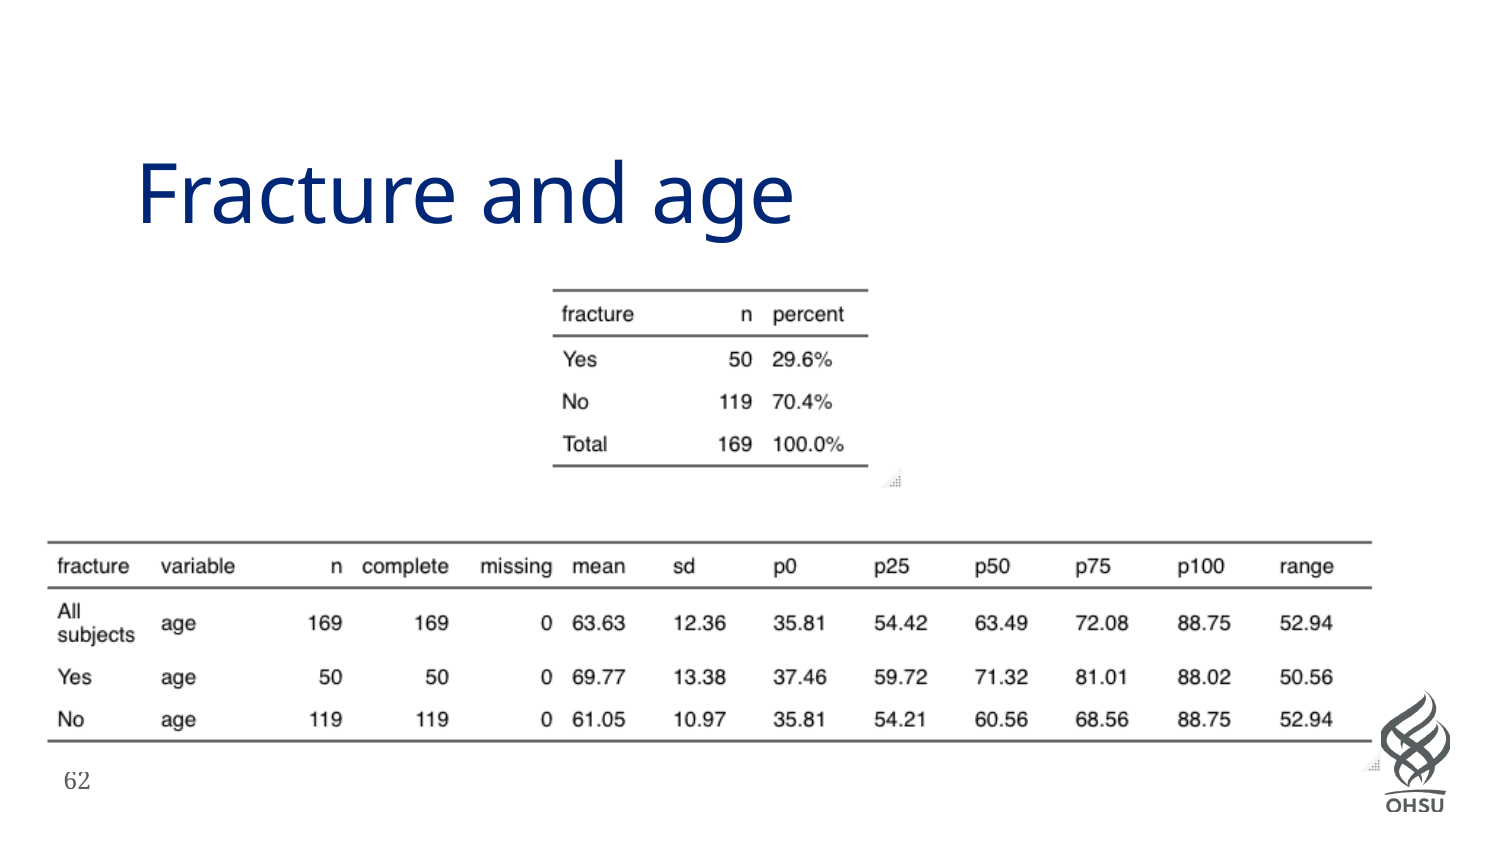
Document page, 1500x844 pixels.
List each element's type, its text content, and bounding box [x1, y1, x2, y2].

title Fracture and age [120, 120, 1356, 261]
picture [35, 512, 1381, 773]
picture [514, 260, 902, 489]
